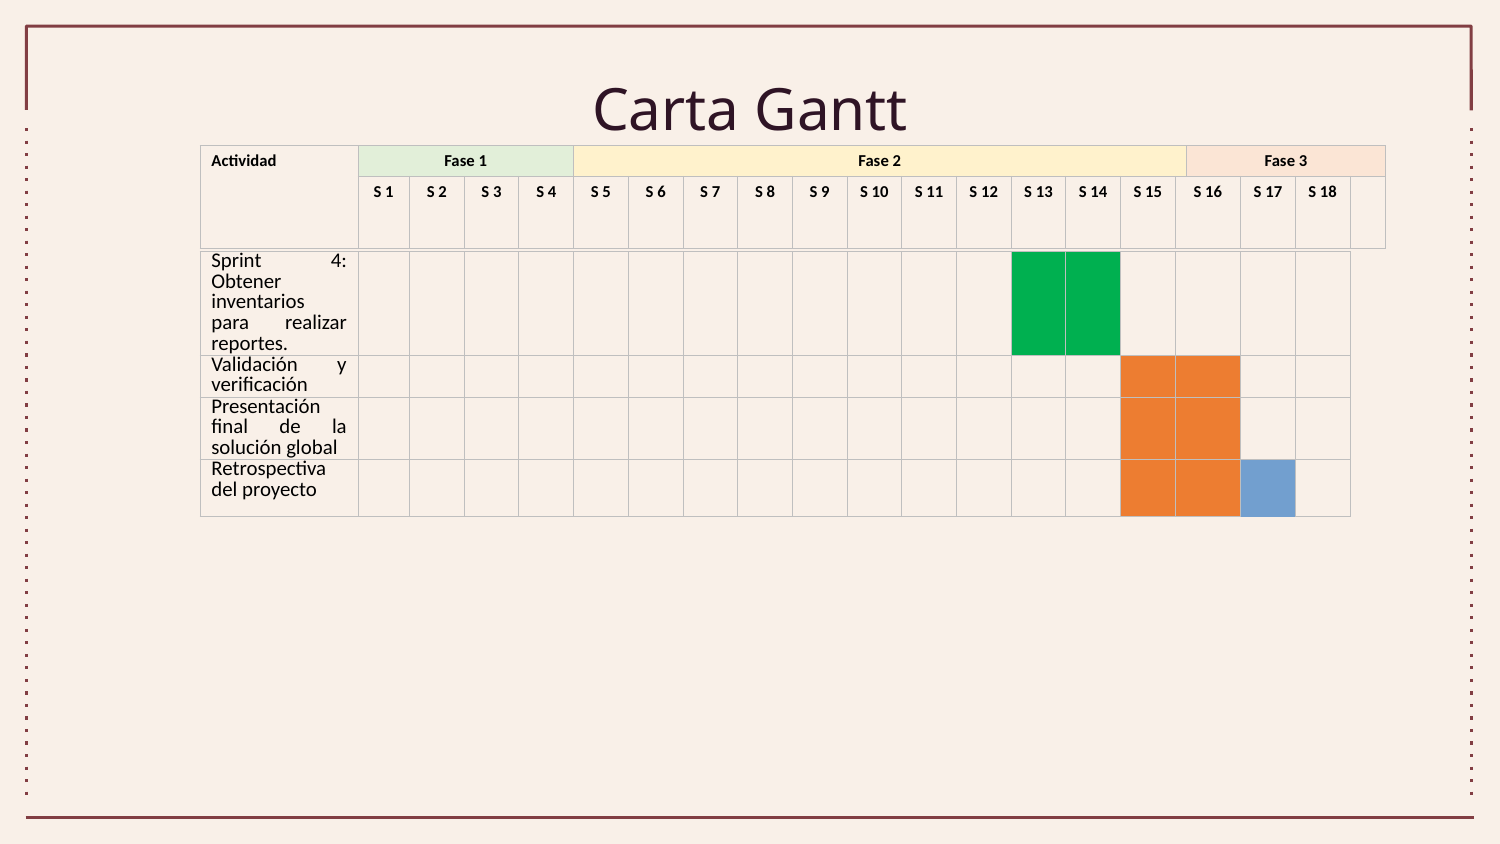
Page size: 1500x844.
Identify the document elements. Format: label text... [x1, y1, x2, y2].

table_cell [1121, 460, 1175, 516]
table_header [902, 252, 956, 355]
table_cell [738, 398, 792, 459]
table_cell [957, 460, 1011, 516]
table_cell [902, 398, 956, 459]
table_cell [359, 356, 409, 397]
table_cell [574, 356, 628, 397]
table_cell [1012, 460, 1065, 516]
table_header [1296, 252, 1350, 355]
table_cell [519, 398, 573, 459]
table_header [410, 252, 464, 355]
table_cell [1176, 398, 1240, 459]
table_header [519, 252, 573, 355]
table_cell [519, 460, 573, 516]
table_header Actividad [201, 146, 358, 248]
table_header [1241, 252, 1295, 355]
table_cell S 18 [1296, 177, 1350, 248]
table_cell [1176, 356, 1240, 397]
table_cell [629, 460, 683, 516]
table_cell [957, 356, 1011, 397]
table_cell [410, 398, 464, 459]
table_cell [902, 460, 956, 516]
table_header Fase 3 [1187, 146, 1385, 176]
table_cell Validación y verificación [201, 356, 358, 397]
table_cell Retrospectiva del proyecto [201, 460, 358, 516]
table_header [465, 252, 518, 355]
table_cell S 6 [629, 177, 683, 248]
table_cell S 17 [1241, 177, 1295, 248]
table_header Fase 1 [359, 146, 573, 176]
table_cell S 9 [793, 177, 847, 248]
table_cell [902, 356, 956, 397]
table_cell [410, 460, 464, 516]
table_header [1066, 252, 1120, 355]
table_header [848, 252, 901, 355]
table_cell [1066, 460, 1120, 516]
table_cell [684, 356, 737, 397]
table_header [1121, 252, 1175, 355]
table_cell [738, 356, 792, 397]
table_cell [1296, 398, 1350, 459]
table_cell [1296, 356, 1350, 397]
table_cell [1176, 460, 1240, 516]
table_cell S 16 [1176, 177, 1240, 248]
table_cell [684, 460, 737, 516]
table_cell [1121, 398, 1175, 459]
table_cell S 13 [1012, 177, 1065, 248]
table_cell [519, 356, 573, 397]
table_cell [465, 356, 518, 397]
table_cell [848, 460, 901, 516]
table_cell [957, 398, 1011, 459]
table_cell [793, 460, 847, 516]
table_cell [359, 460, 409, 516]
table_header [1012, 252, 1065, 355]
table_cell S 15 [1121, 177, 1175, 248]
table_cell [848, 356, 901, 397]
table_cell S 8 [738, 177, 792, 248]
table_header [684, 252, 737, 355]
table_cell S 2 [410, 177, 464, 248]
table_cell [465, 460, 518, 516]
table_header [957, 252, 1011, 355]
table_cell [629, 356, 683, 397]
table_cell [738, 460, 792, 516]
table_cell [793, 356, 847, 397]
table_cell S 4 [519, 177, 573, 248]
table_cell [410, 356, 464, 397]
table_cell S 1 [359, 177, 409, 248]
table_cell [1066, 398, 1120, 459]
table_cell [1066, 356, 1120, 397]
table_cell S 14 [1066, 177, 1120, 248]
table_header [1176, 252, 1240, 355]
table_cell Presentación final de la solución global [201, 398, 358, 459]
table_cell [1012, 356, 1065, 397]
table_cell S 7 [684, 177, 737, 248]
table_cell [1241, 398, 1295, 459]
table_cell [574, 398, 628, 459]
table_cell [359, 398, 409, 459]
table_cell S 3 [465, 177, 518, 248]
table_cell [574, 460, 628, 516]
table_cell [793, 398, 847, 459]
table_header [574, 252, 628, 355]
table_cell [1351, 177, 1385, 248]
title Carta Gantt [118, 56, 1382, 151]
table_cell S 11 [902, 177, 956, 248]
table_cell [465, 398, 518, 459]
table_header Fase 2 [574, 146, 1186, 176]
table_cell [1241, 356, 1295, 397]
table_cell [629, 398, 683, 459]
table_header [738, 252, 792, 355]
table_header [793, 252, 847, 355]
table_header Sprint 4: Obtener inventarios para realizar reportes. [201, 252, 358, 355]
table_header [359, 252, 409, 355]
table_cell S 12 [957, 177, 1011, 248]
table_header [629, 252, 683, 355]
table_cell [684, 398, 737, 459]
table_cell [1121, 356, 1175, 397]
table_cell [1296, 460, 1350, 516]
table_cell S 10 [848, 177, 901, 248]
table_cell [848, 398, 901, 459]
table_cell S 5 [574, 177, 628, 248]
table_cell [1012, 398, 1065, 459]
